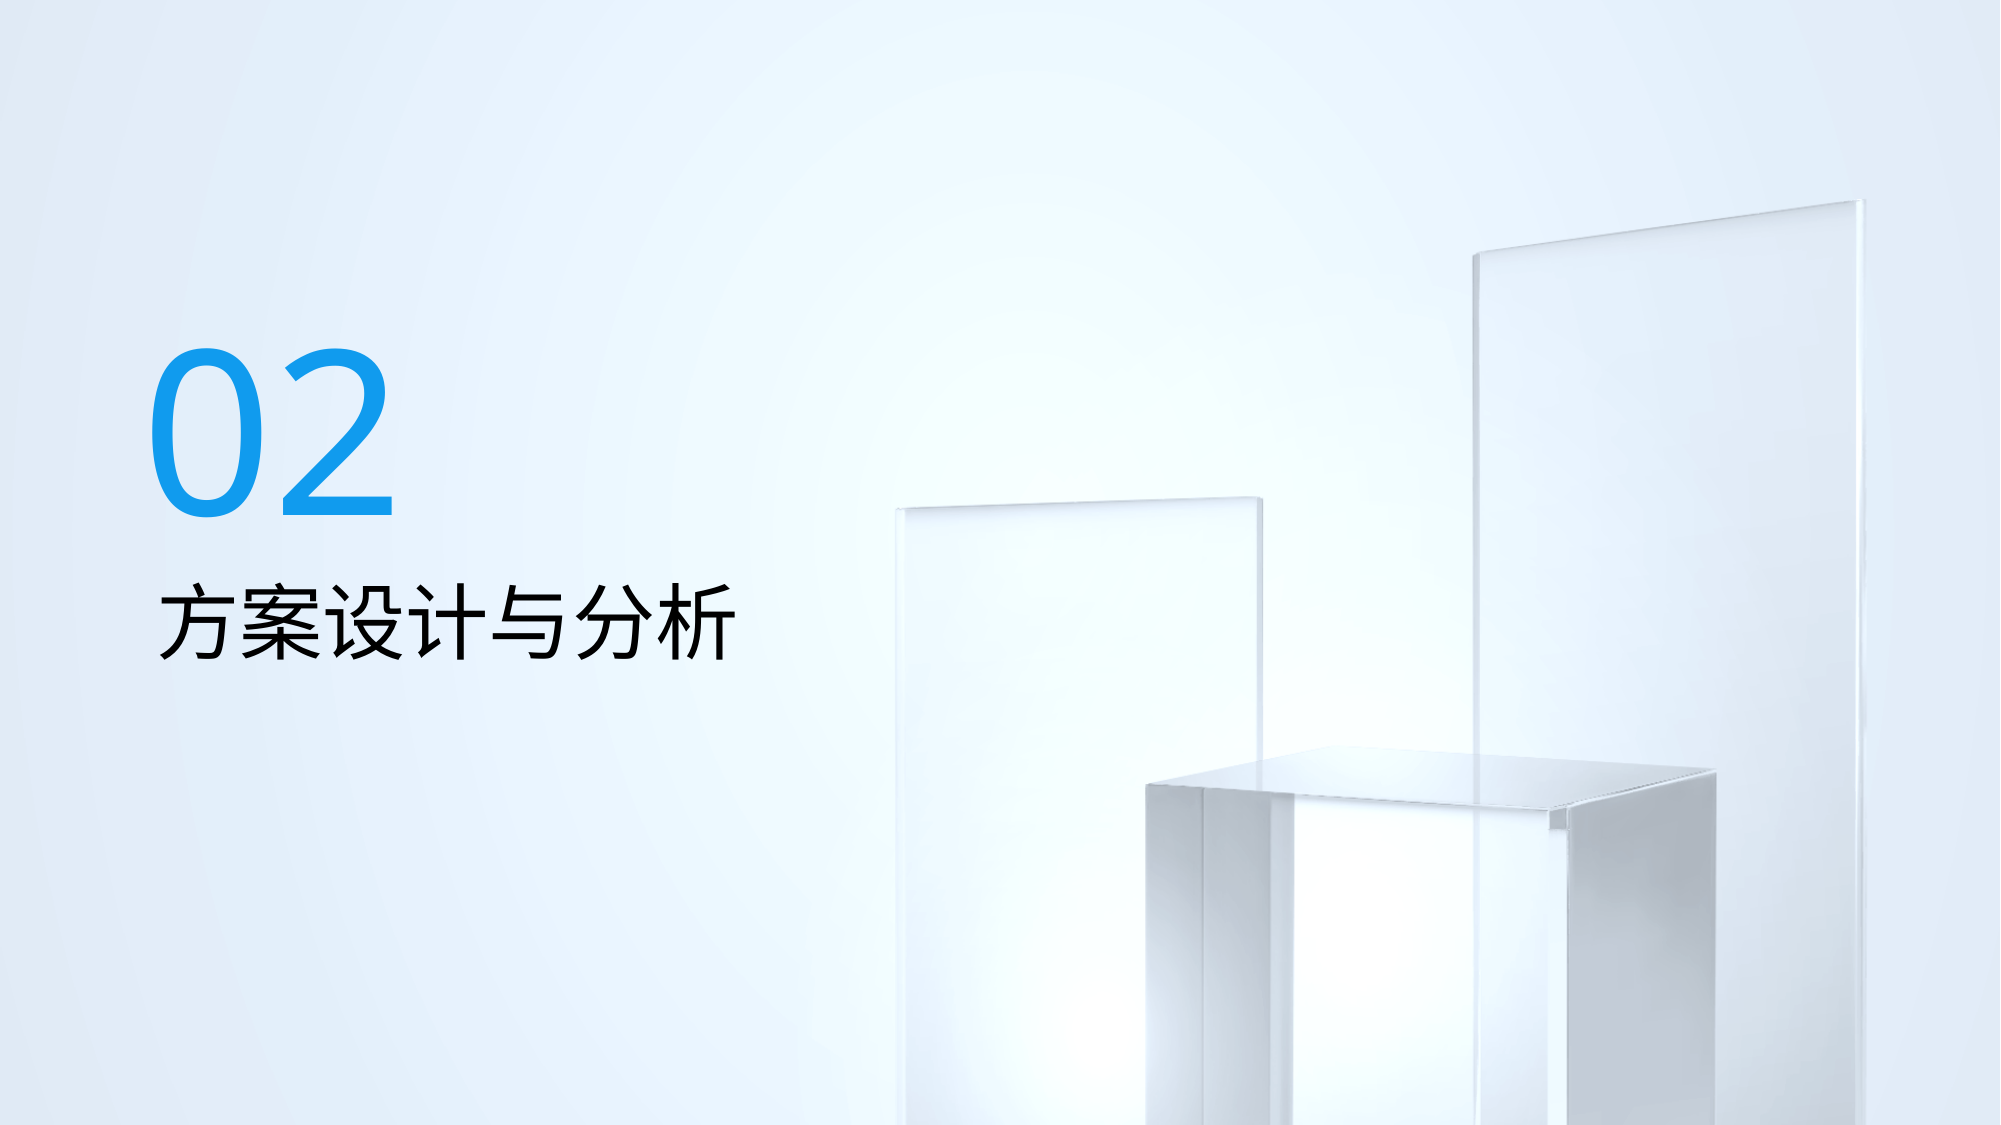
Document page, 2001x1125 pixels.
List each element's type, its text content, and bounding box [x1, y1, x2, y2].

title 方案设计与分析 [141, 563, 949, 844]
list 02 [141, 285, 949, 562]
